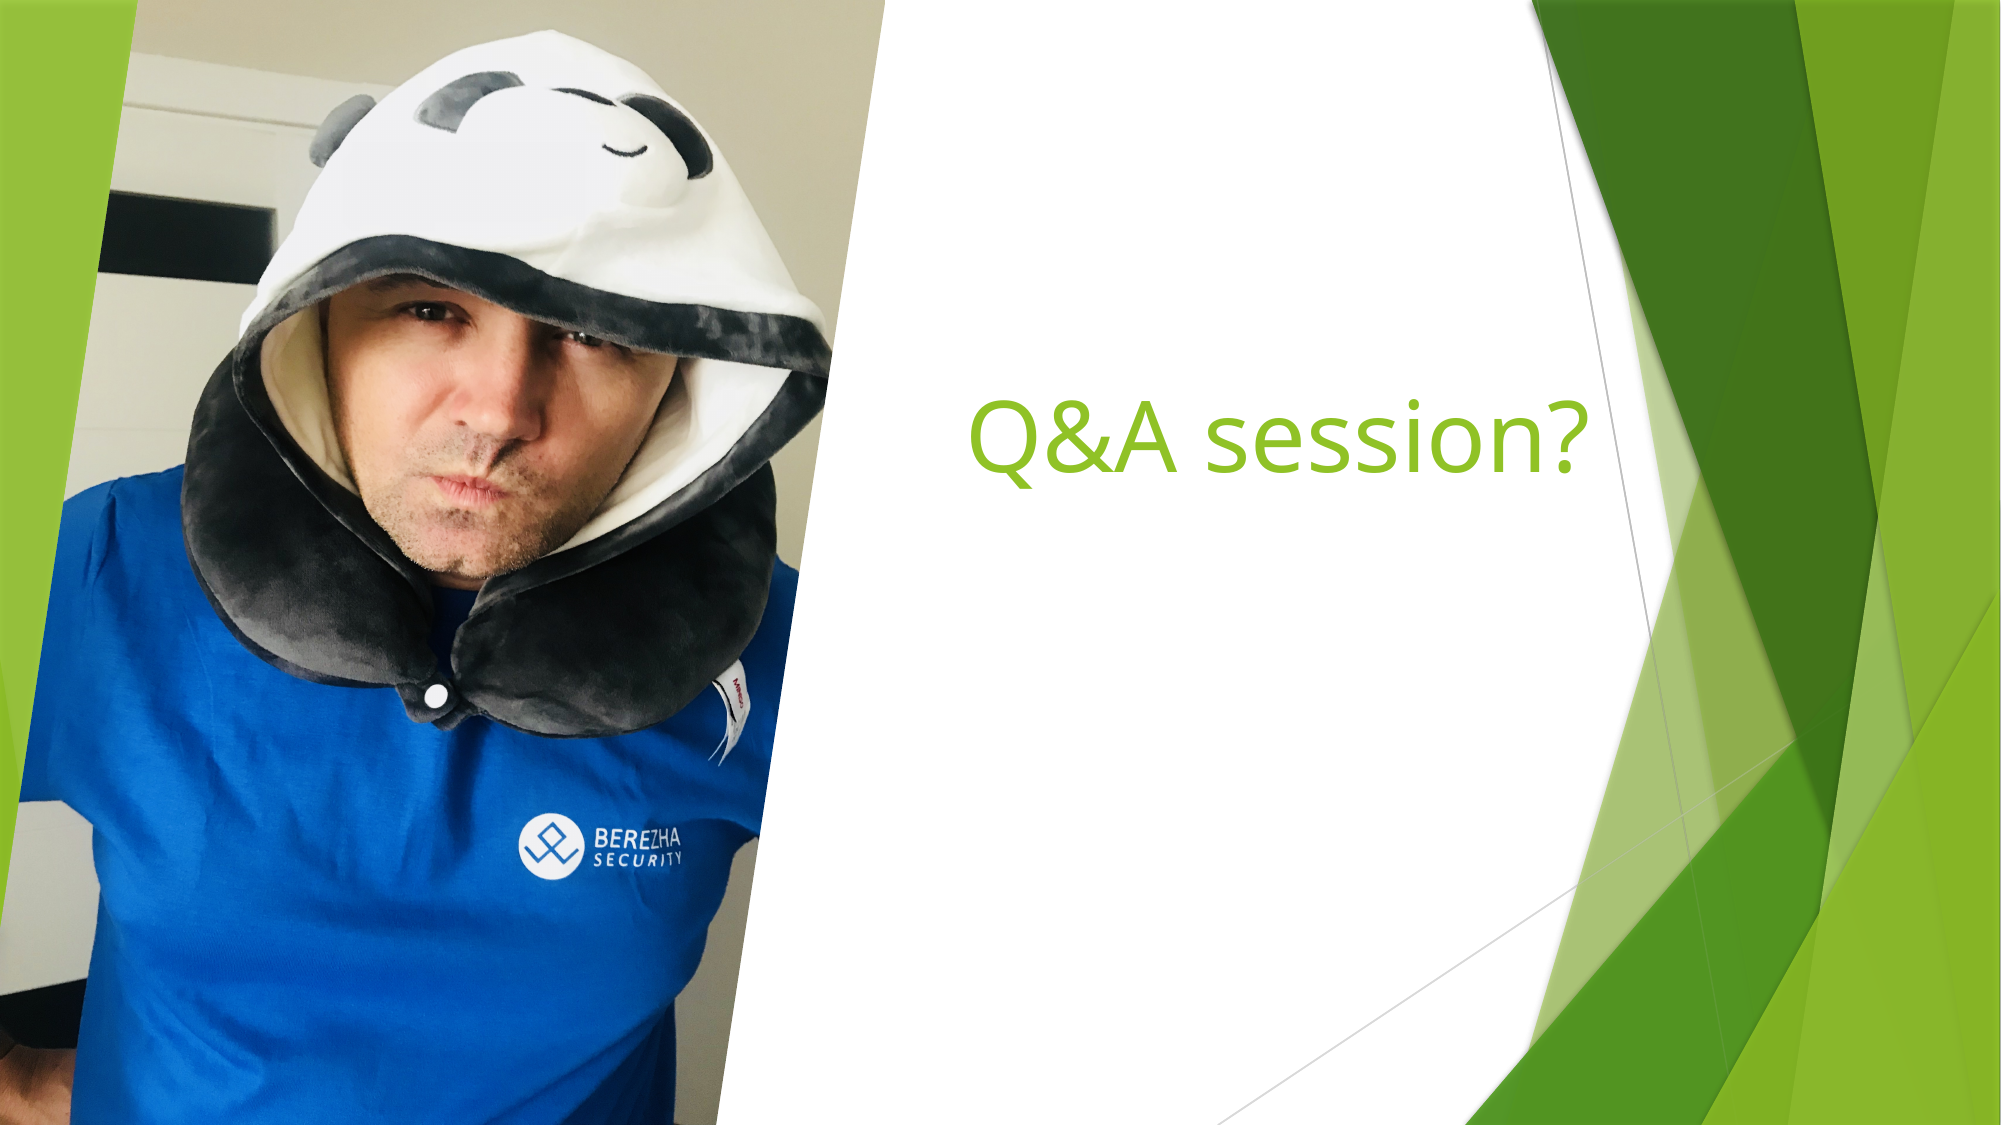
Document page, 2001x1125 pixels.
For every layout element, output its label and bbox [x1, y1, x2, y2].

text_box [887, 0, 2000, 1125]
picture [0, 0, 886, 1125]
